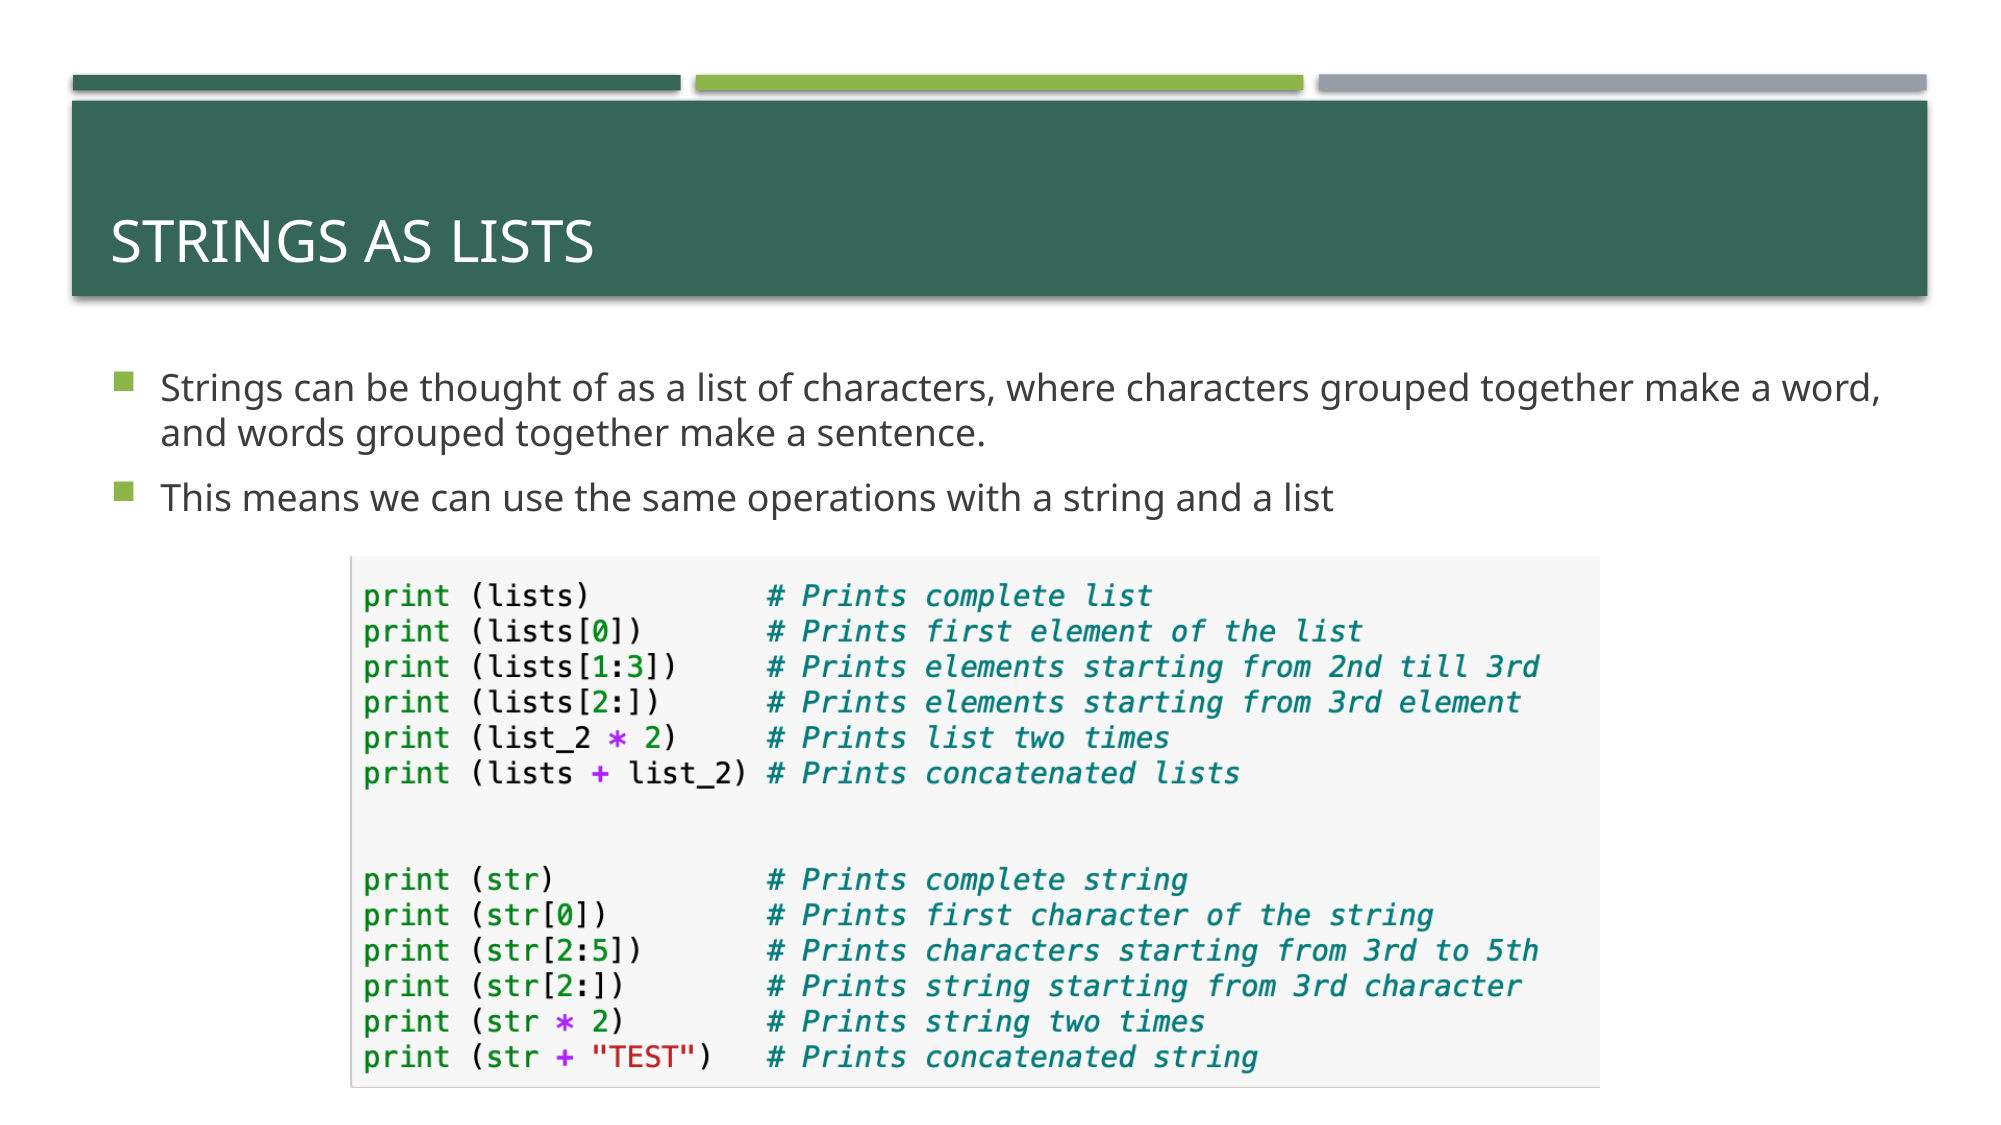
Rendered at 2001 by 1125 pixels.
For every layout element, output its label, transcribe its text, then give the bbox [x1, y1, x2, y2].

title Strings as lists [95, 115, 1905, 282]
list Strings can be thought of as a list of characters, where characters grouped together make a word, and words grouped together make a sentence. This means we can use the same operations with a string and a list [95, 338, 1905, 544]
picture [349, 555, 1601, 1088]
